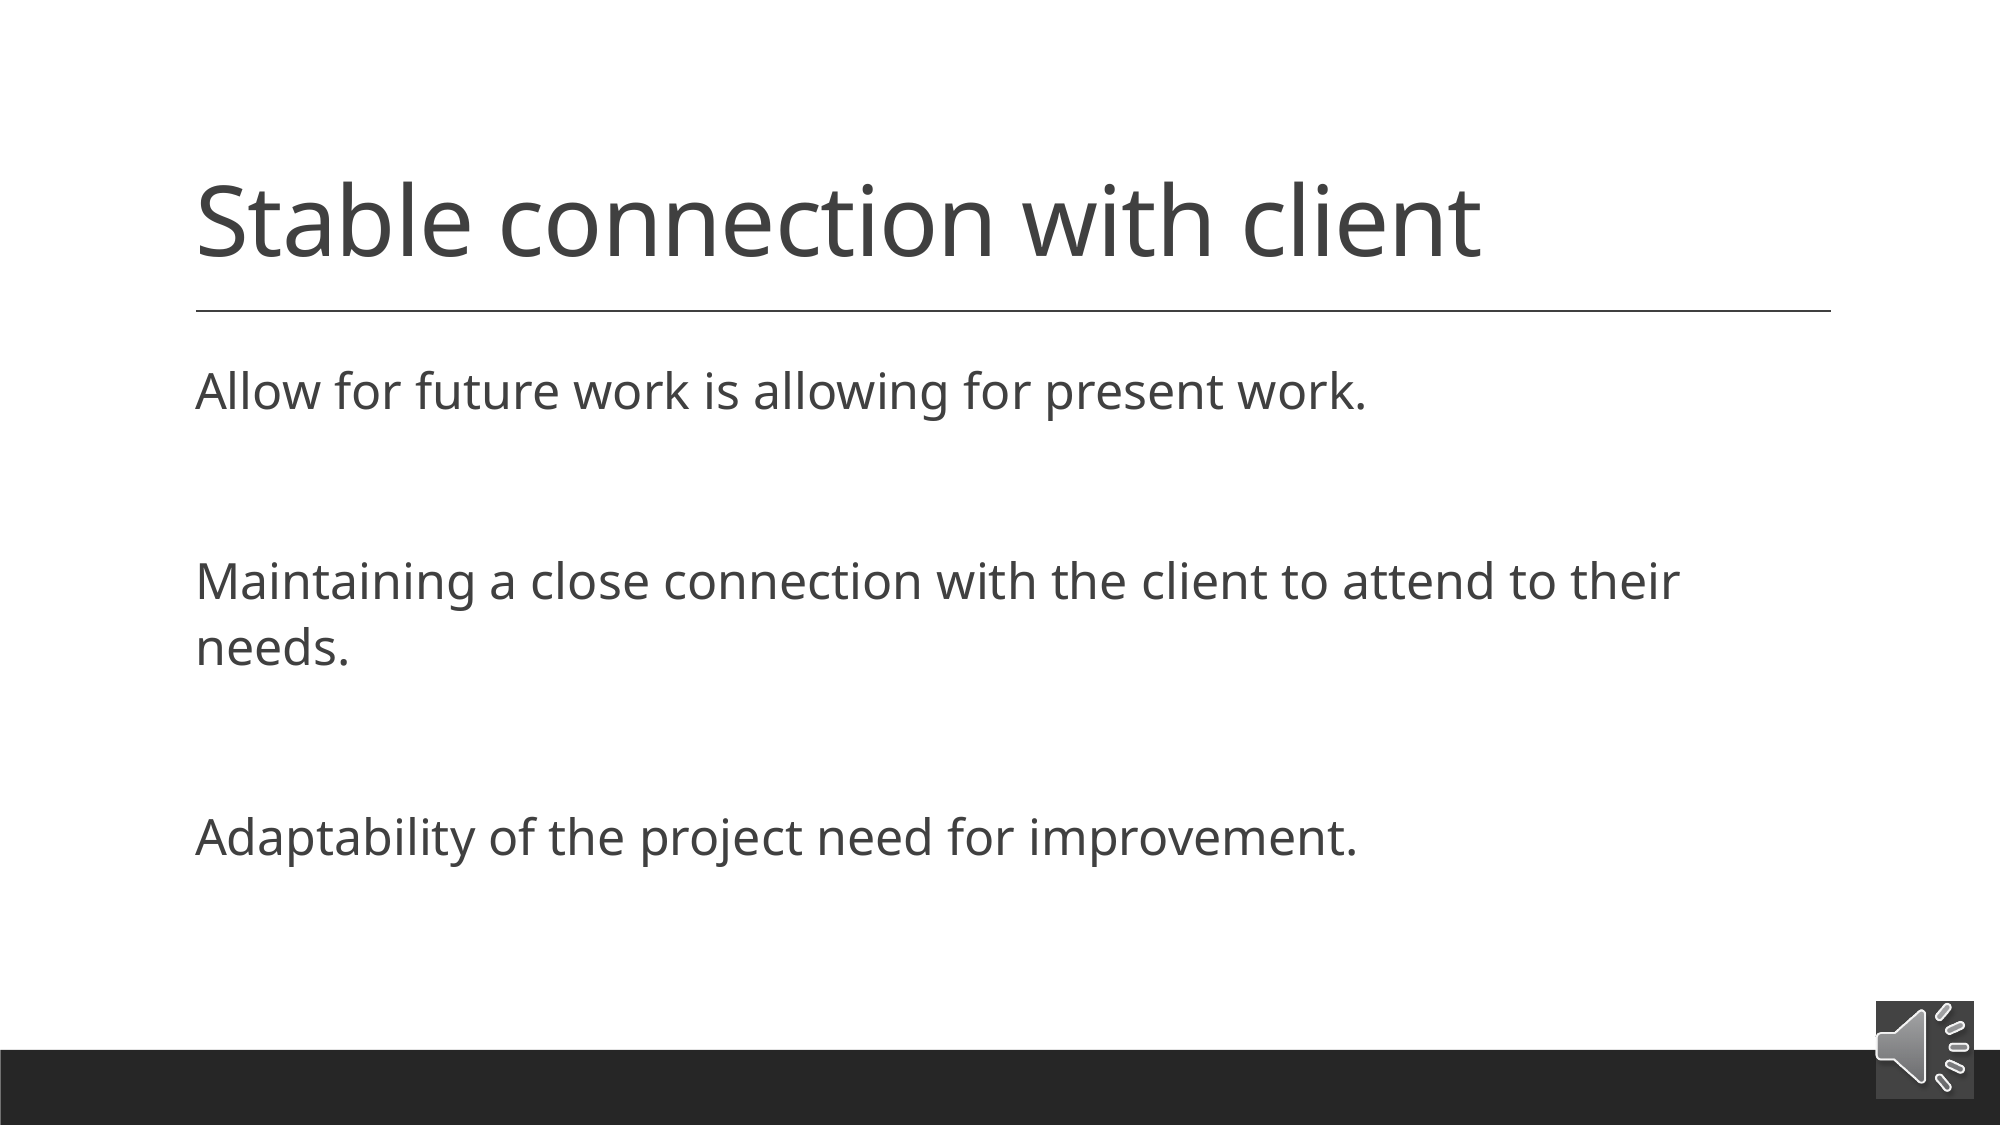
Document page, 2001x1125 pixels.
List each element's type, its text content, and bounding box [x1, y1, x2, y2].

title Stable connection with client [180, 47, 1830, 285]
picture [1874, 999, 1976, 1101]
list Allow for future work is allowing for present work. Maintaining a close connection with the client to attend to their needs. Adaptability of the project need for improvement. [180, 345, 1830, 963]
